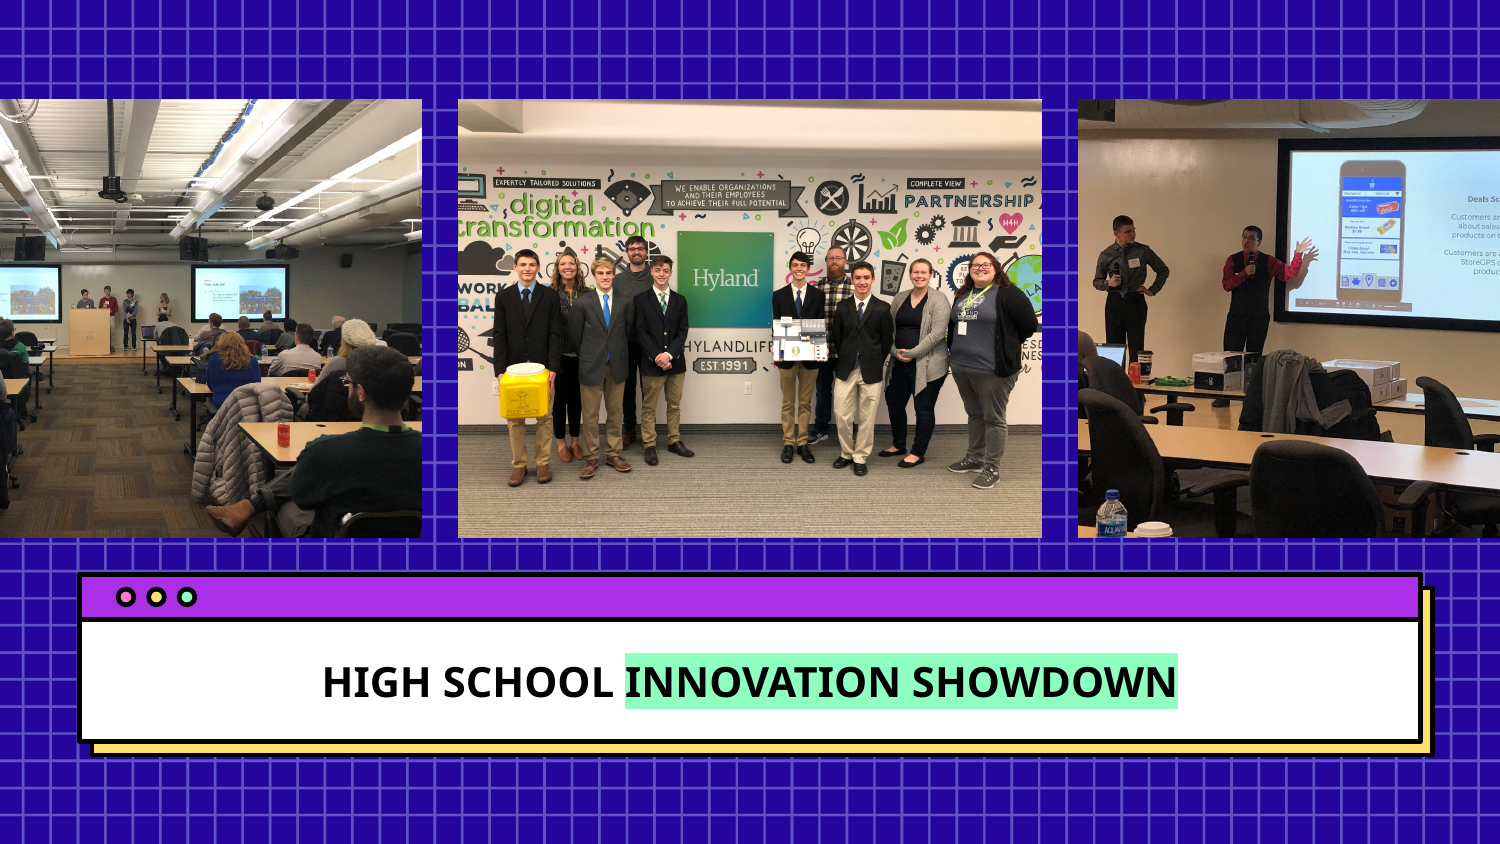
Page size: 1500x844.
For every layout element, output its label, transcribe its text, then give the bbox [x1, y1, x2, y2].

subtitle HIGH SCHOOL INNOVATION SHOWDOWN [118, 640, 1382, 704]
picture [0, 0, 1500, 844]
